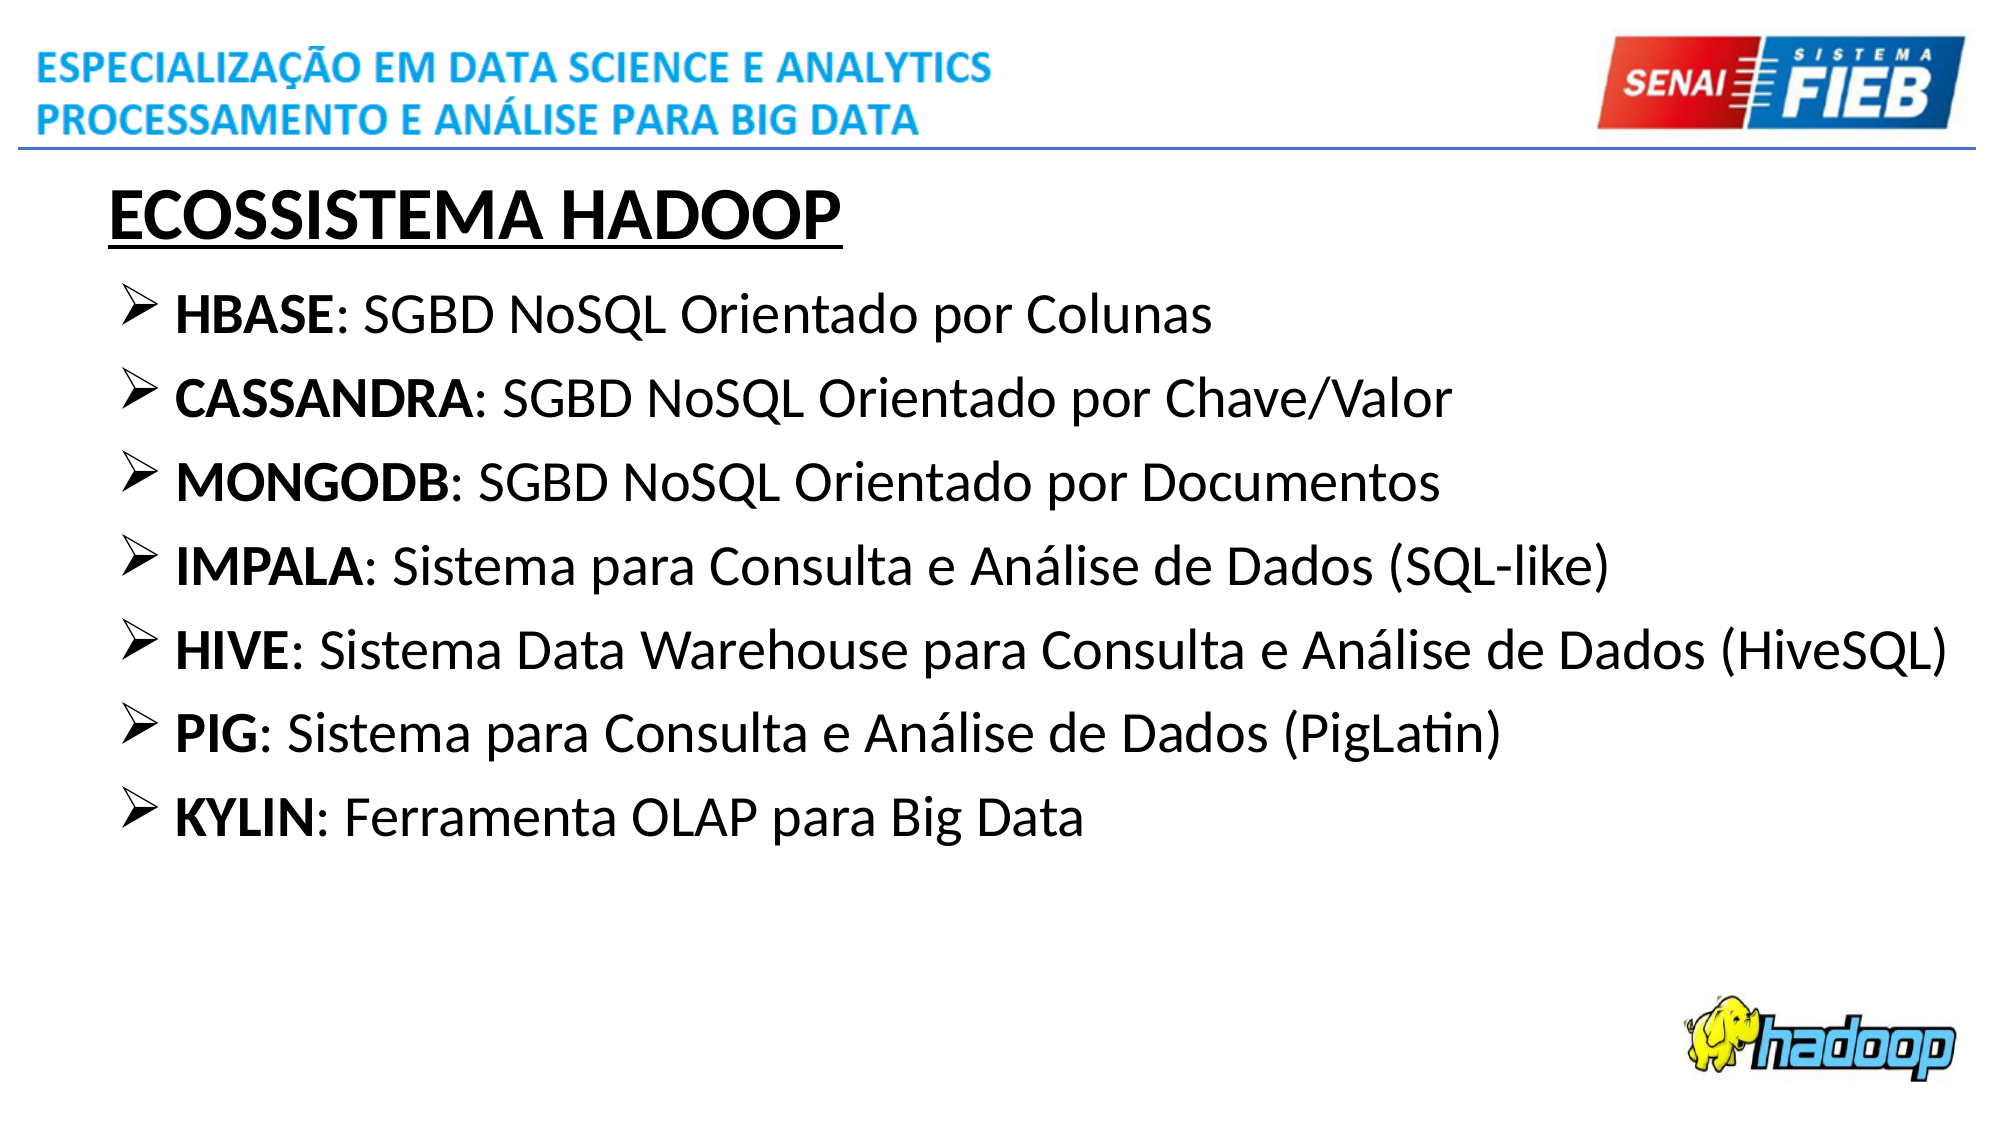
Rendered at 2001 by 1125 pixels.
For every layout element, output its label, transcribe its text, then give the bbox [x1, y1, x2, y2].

text_box HBASE: SGBD NoSQL Orientado por Colunas CASSANDRA: SGBD NoSQL Orientado por Chave/Valor MONGODB: SGBD NoSQL Orientado por Documentos IMPALA: Sistema para Consulta e Análise de Dados (SQL-like) HIVE: Sistema Data Warehouse para Consulta e Análise de Dados (HiveSQL) PIG: Sistema para Consulta e Análise de Dados (PigLatin) KYLIN: Ferramenta OLAP para Big Data [102, 276, 1969, 1112]
text_box ECOSSISTEMA HADOOP [93, 157, 1226, 263]
picture [32, 95, 922, 143]
picture [1680, 990, 1961, 1086]
picture [1587, 13, 1976, 145]
picture [32, 46, 995, 89]
